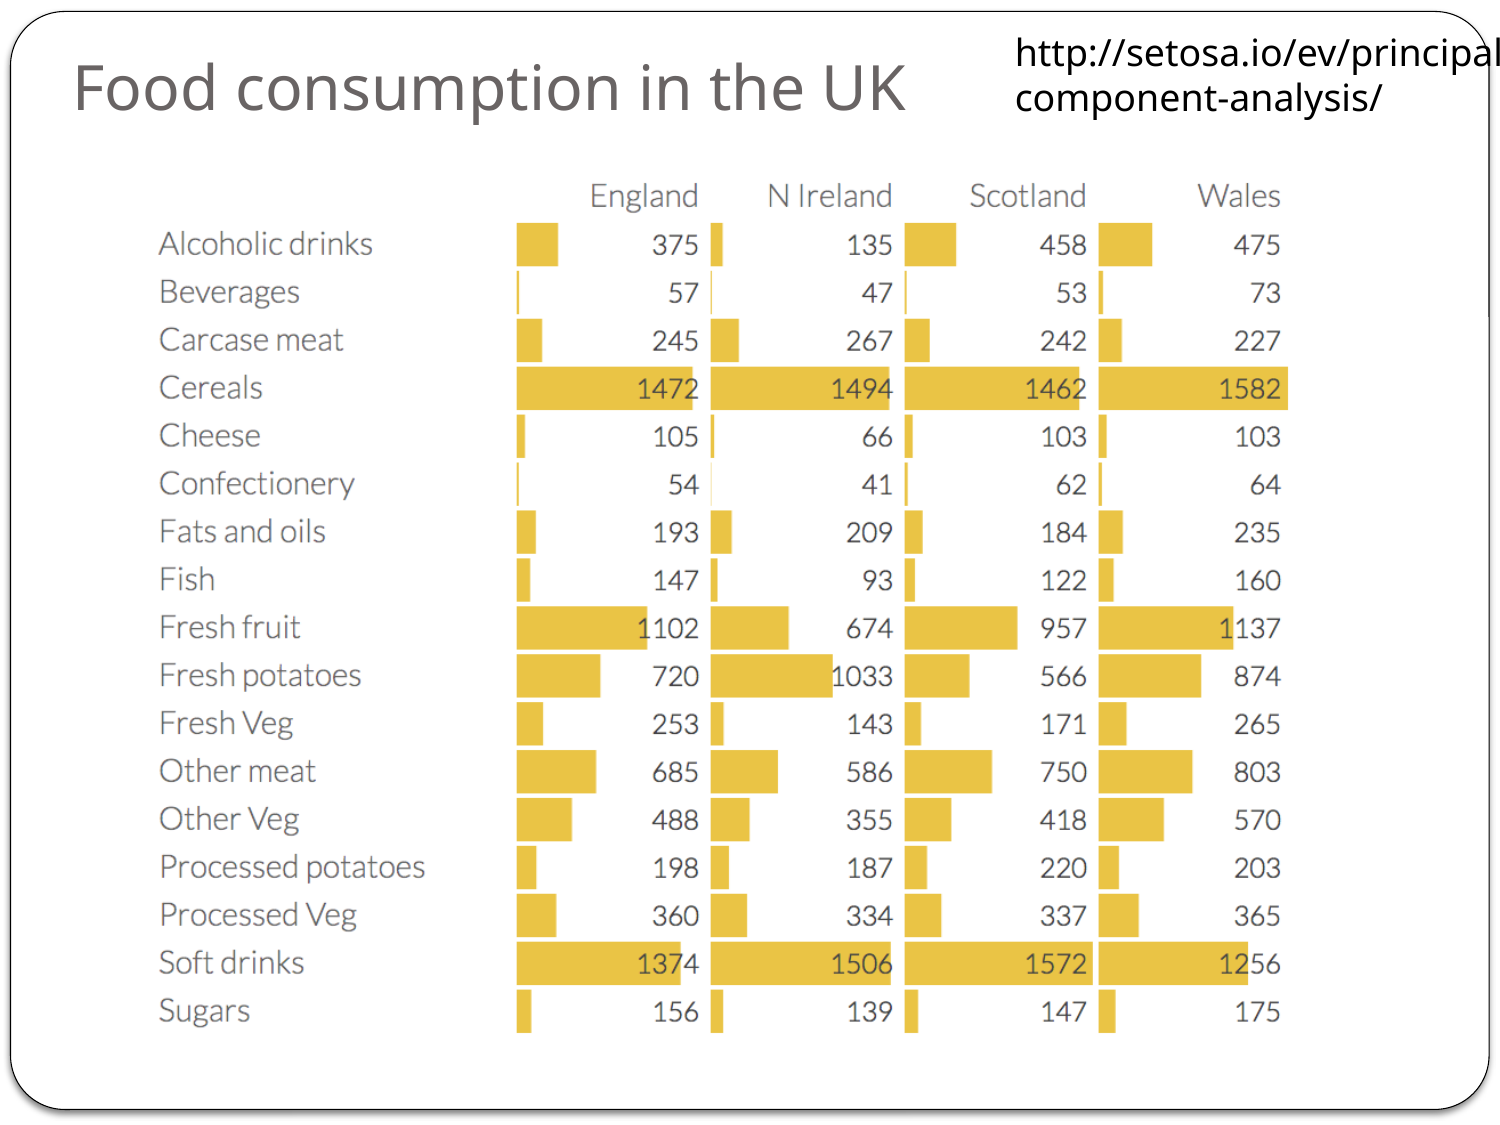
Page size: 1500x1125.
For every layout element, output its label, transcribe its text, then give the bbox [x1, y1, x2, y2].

text_box Food consumption in the UK [57, 40, 1400, 130]
text_box http://setosa.io/ev/principal-component-analysis/ [999, 21, 1500, 127]
picture [122, 174, 1336, 1065]
